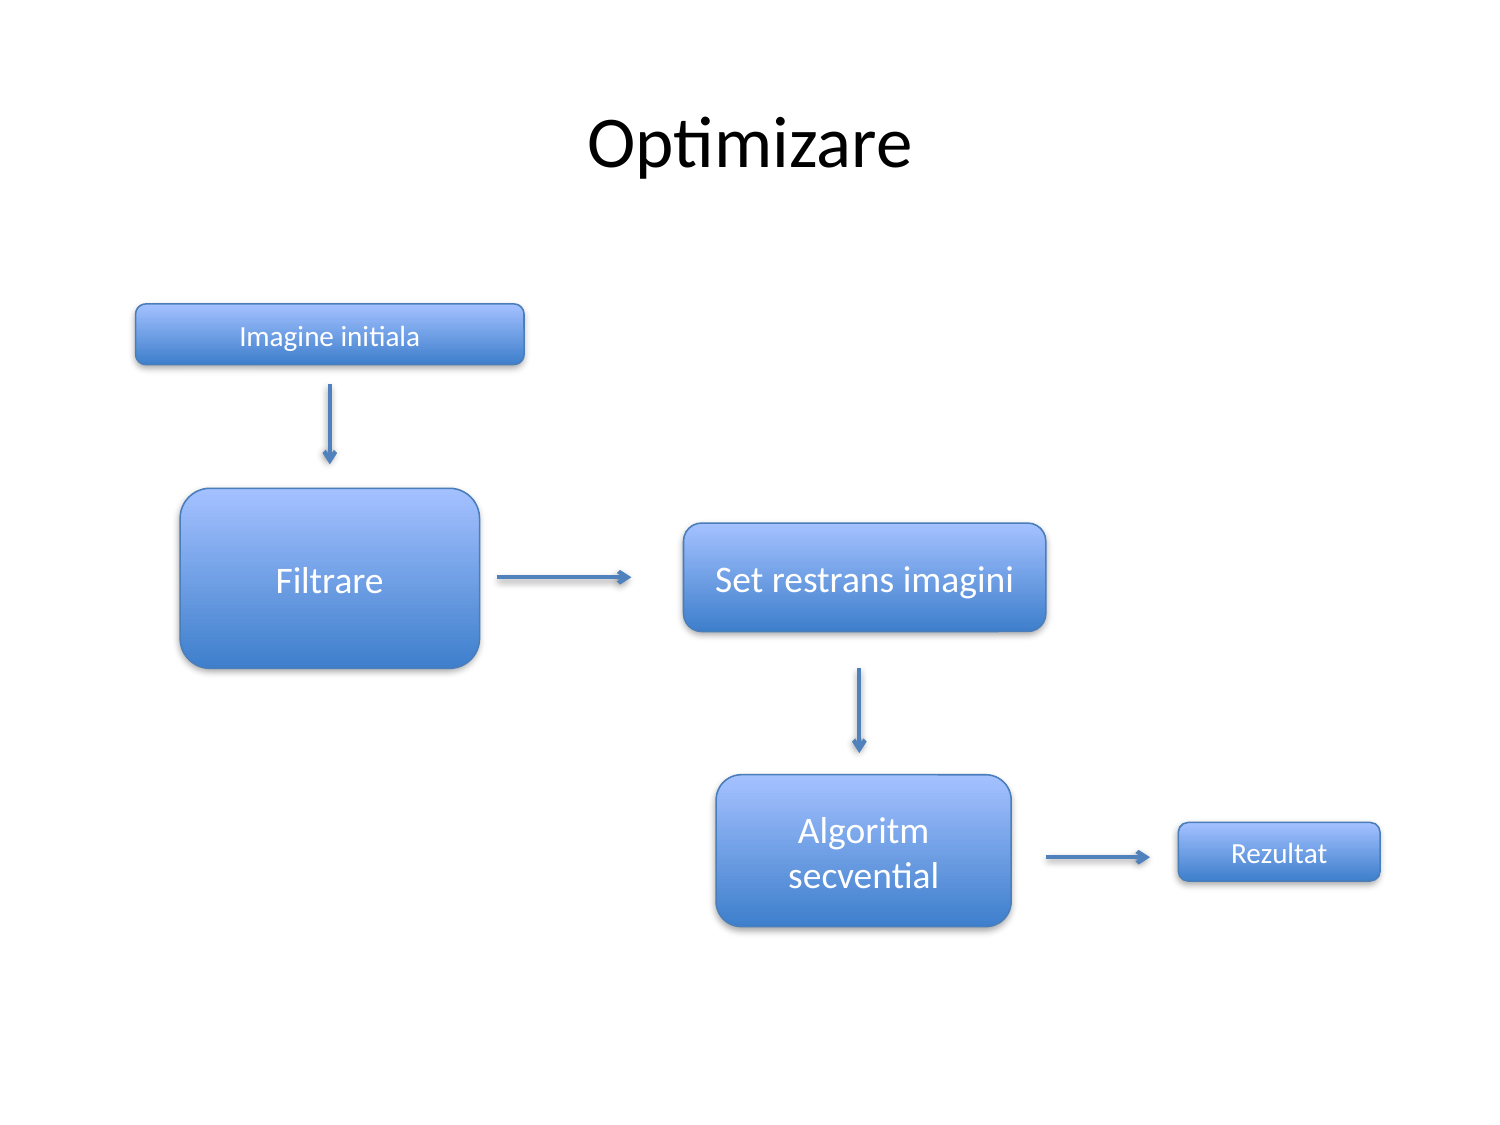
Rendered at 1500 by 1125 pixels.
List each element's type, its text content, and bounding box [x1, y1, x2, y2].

title Optimizare [75, 45, 1425, 233]
text_box Filtrare [179, 487, 481, 670]
text_box Set restrans imagini [682, 522, 1047, 633]
text_box Algoritm secvential [715, 773, 1012, 928]
text_box Rezultat [1177, 821, 1381, 882]
text_box Imagine initiala [134, 303, 525, 366]
